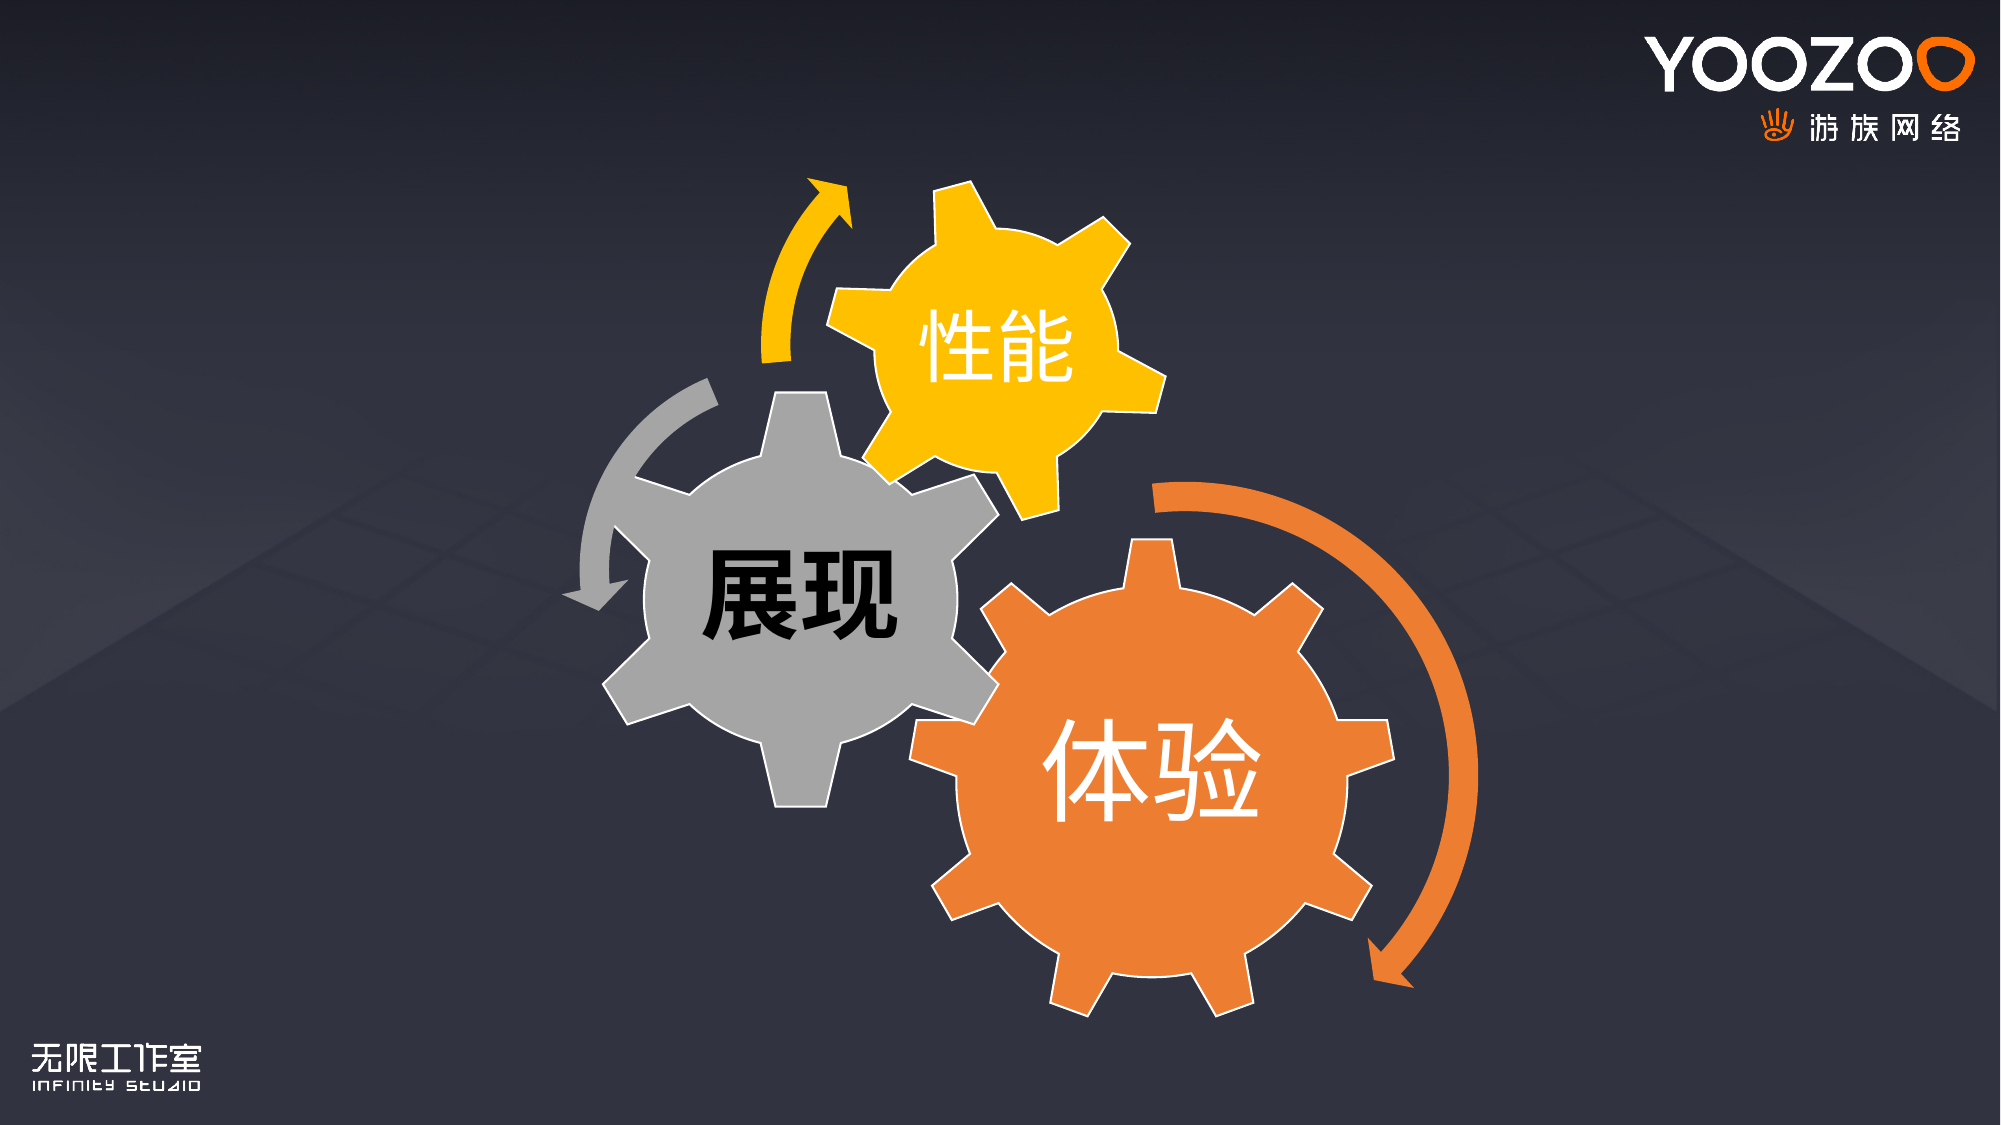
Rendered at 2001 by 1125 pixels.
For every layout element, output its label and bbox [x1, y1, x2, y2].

text_box [561, 145, 1479, 1017]
picture [0, 0, 2001, 1125]
